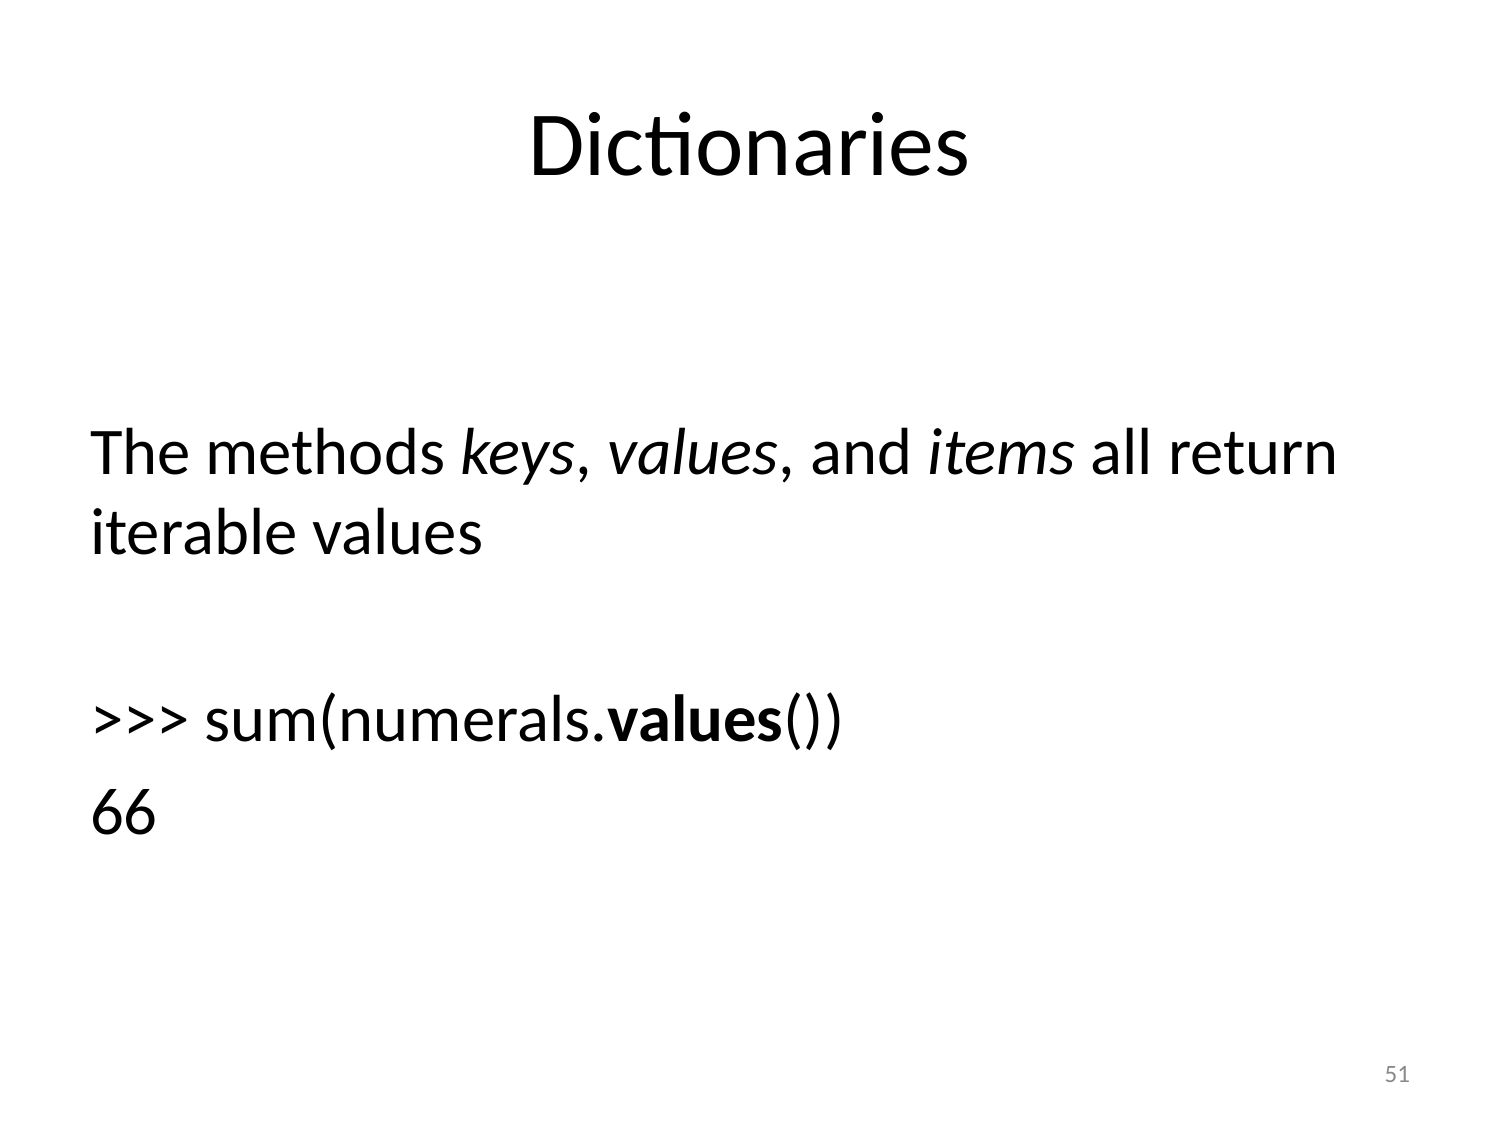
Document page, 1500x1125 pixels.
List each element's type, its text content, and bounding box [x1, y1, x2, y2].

slide_number 51 [1074, 1042, 1425, 1103]
title Dictionaries [74, 44, 1426, 233]
list The methods keys, values, and items all return iterable values >>> sum(numerals.values()) 66 [74, 399, 1426, 1006]
